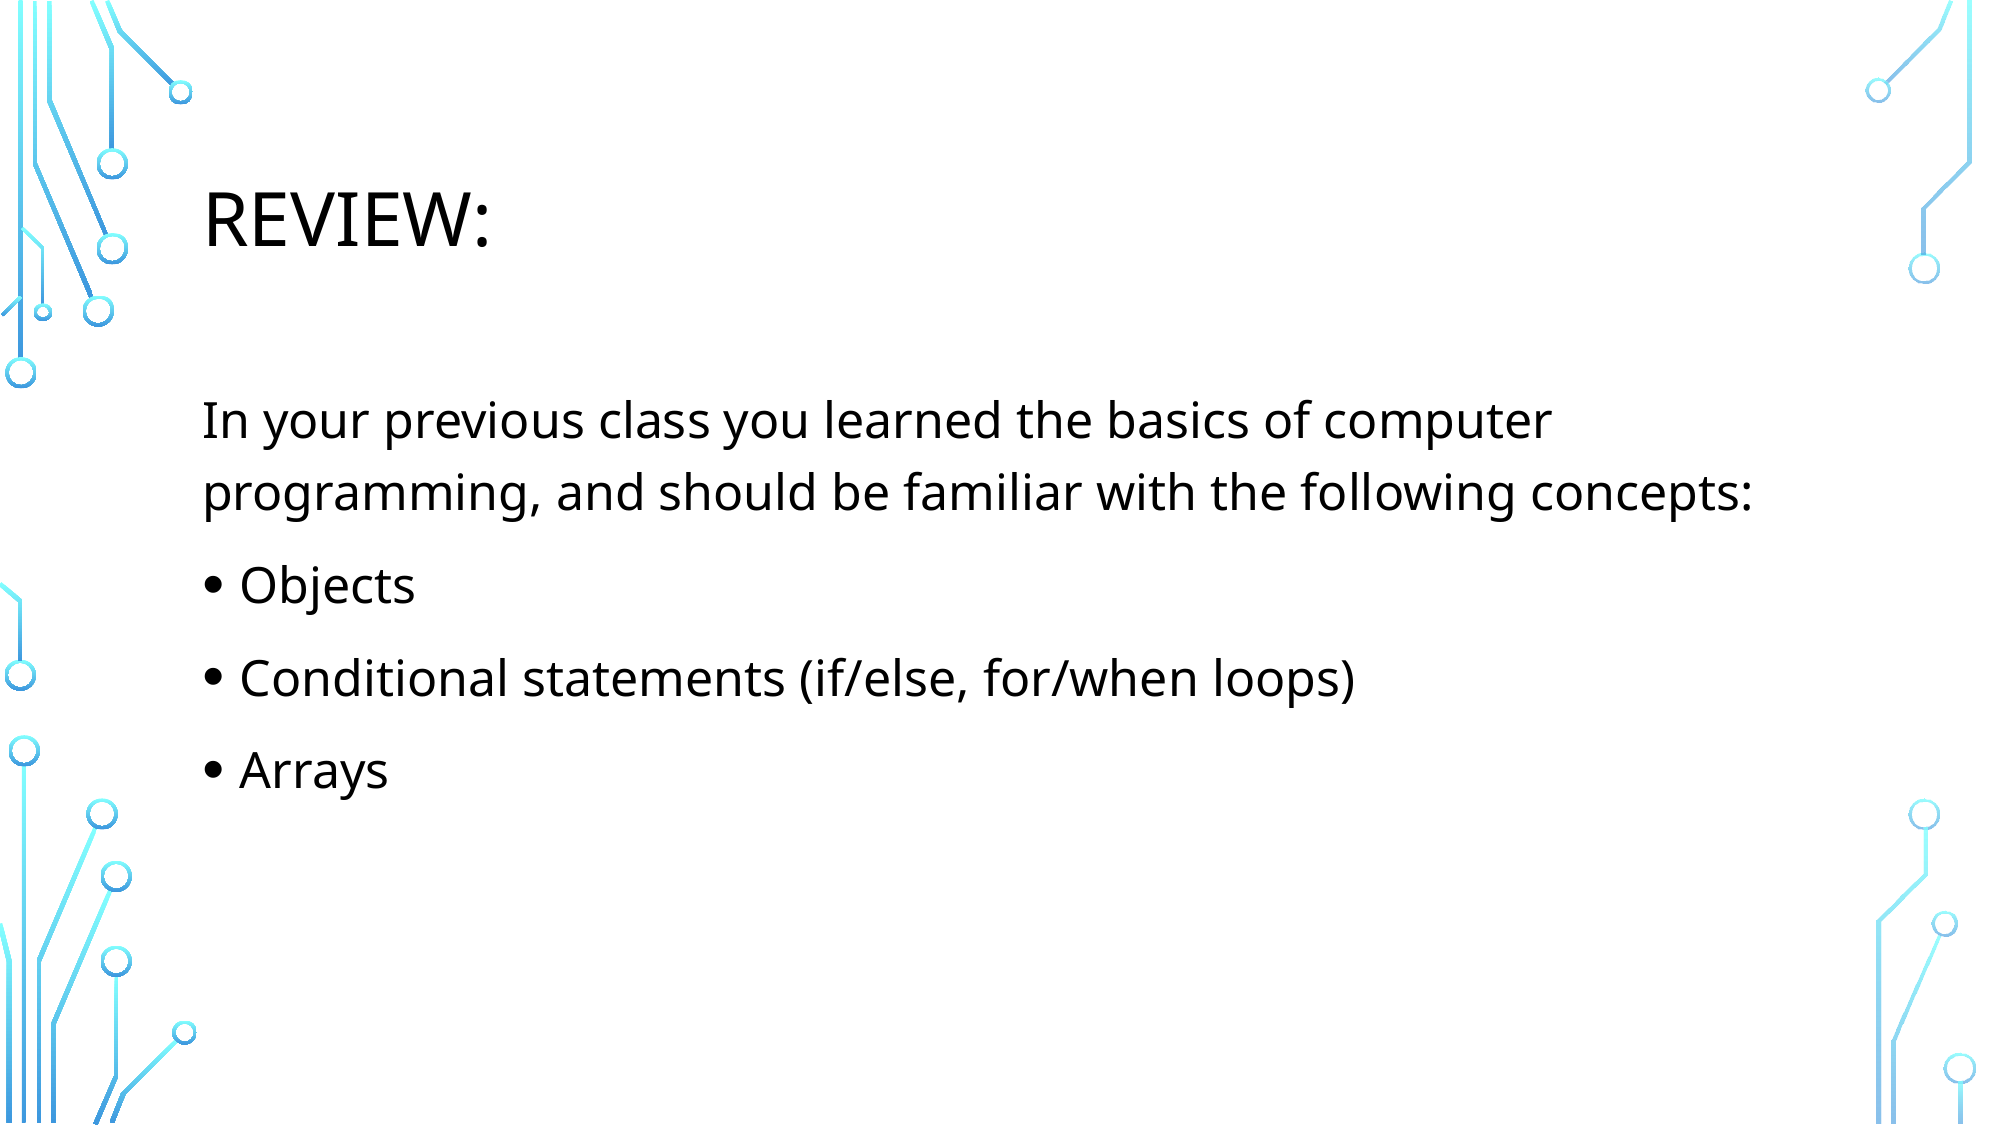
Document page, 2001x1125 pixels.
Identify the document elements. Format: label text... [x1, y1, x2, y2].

list In your previous class you learned the basics of computer programming, and should be familiar with the following concepts: Objects Conditional statements (if/else, for/when loops) Arrays [187, 369, 1813, 950]
title Review: [187, 101, 1813, 344]
